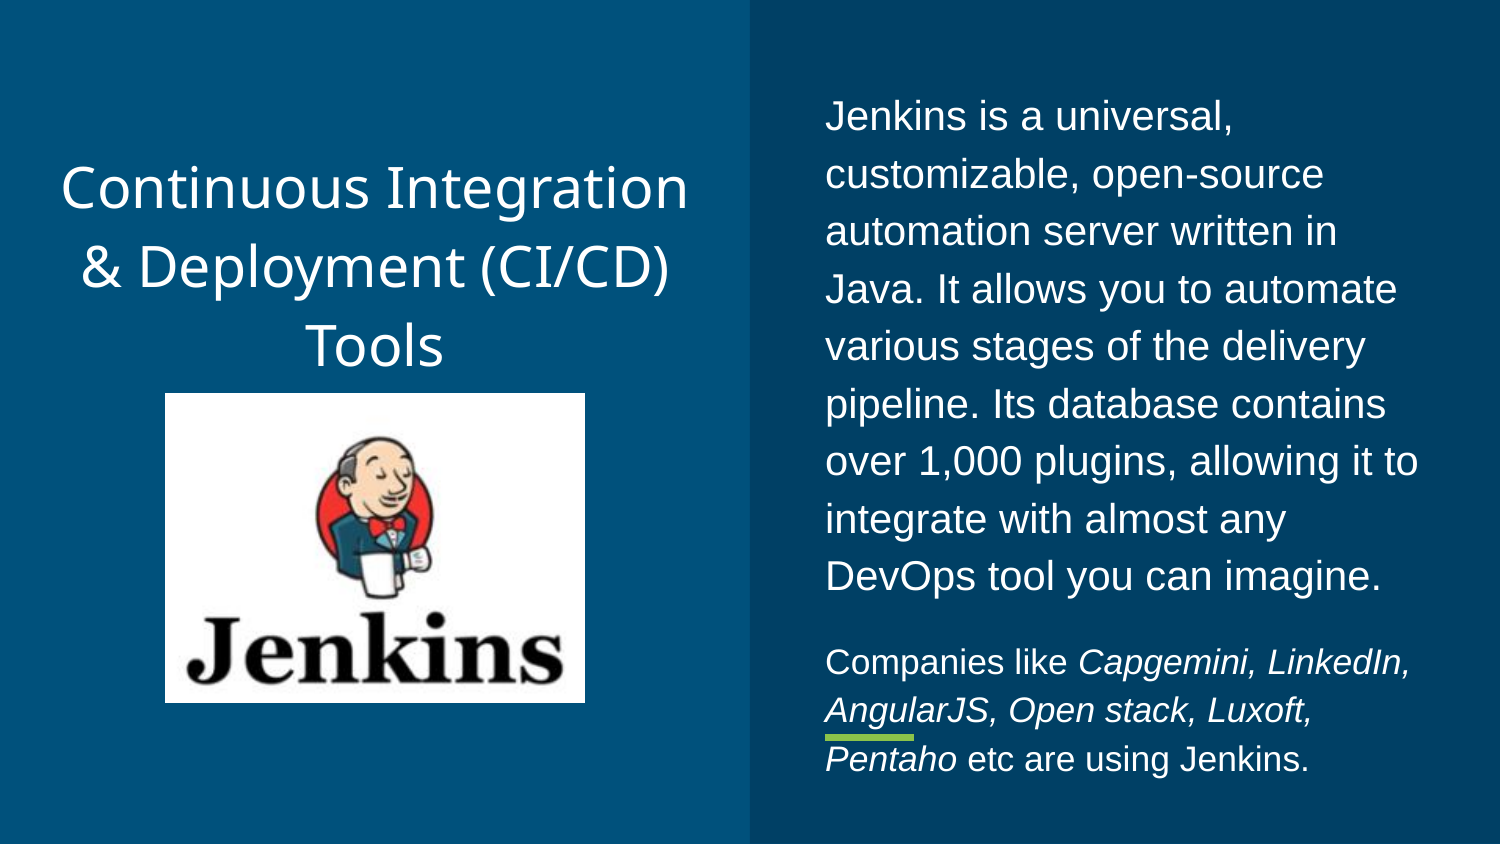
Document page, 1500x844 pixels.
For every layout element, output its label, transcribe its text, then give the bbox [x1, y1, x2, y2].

picture [166, 394, 584, 702]
title Continuous Integration & Deployment (CI/CD) Tools [43, 146, 708, 394]
list Jenkins is a universal, customizable, open-source automation server written in Java. It allows you to automate various stages of the delivery pipeline. Its database contains over 1,000 plugins, allowing it to integrate with almost any DevOps tool you can imagine. Companies like Capgemini, LinkedIn, AngularJS, Open stack, Luxoft, Pentaho etc are using Jenkins. [810, 54, 1440, 806]
